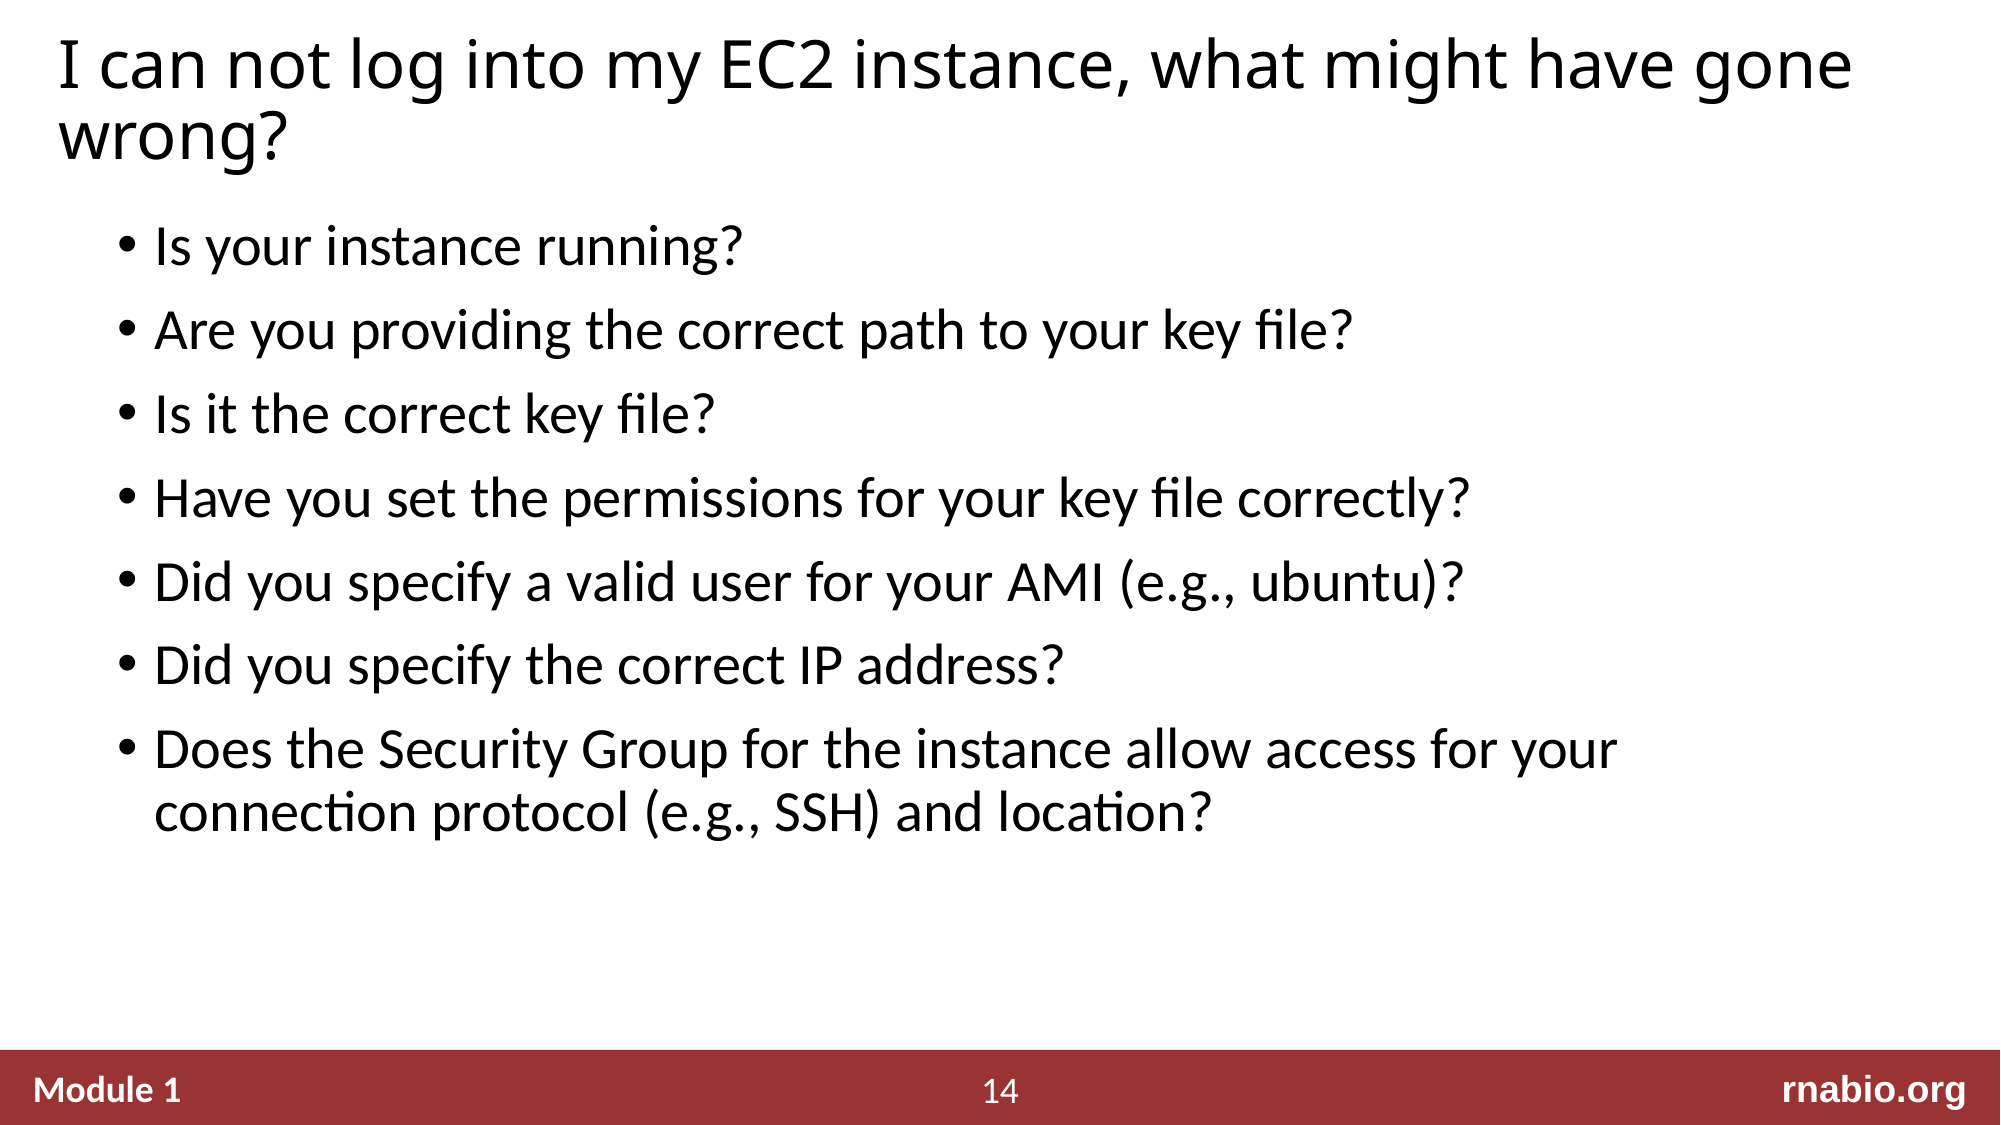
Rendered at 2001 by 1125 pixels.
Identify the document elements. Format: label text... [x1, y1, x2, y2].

list Is your instance running? Are you providing the correct path to your key file? Is it the correct key file? Have you set the permissions for your key file correctly? Did you specify a valid user for your AMI (e.g., ubuntu)? Did you specify the correct IP address? Does the Security Group for the instance allow access for your connection protocol (e.g., SSH) and location? [102, 208, 1886, 1038]
title I can not log into my EC2 instance, what might have gone wrong? [43, 8, 1922, 197]
